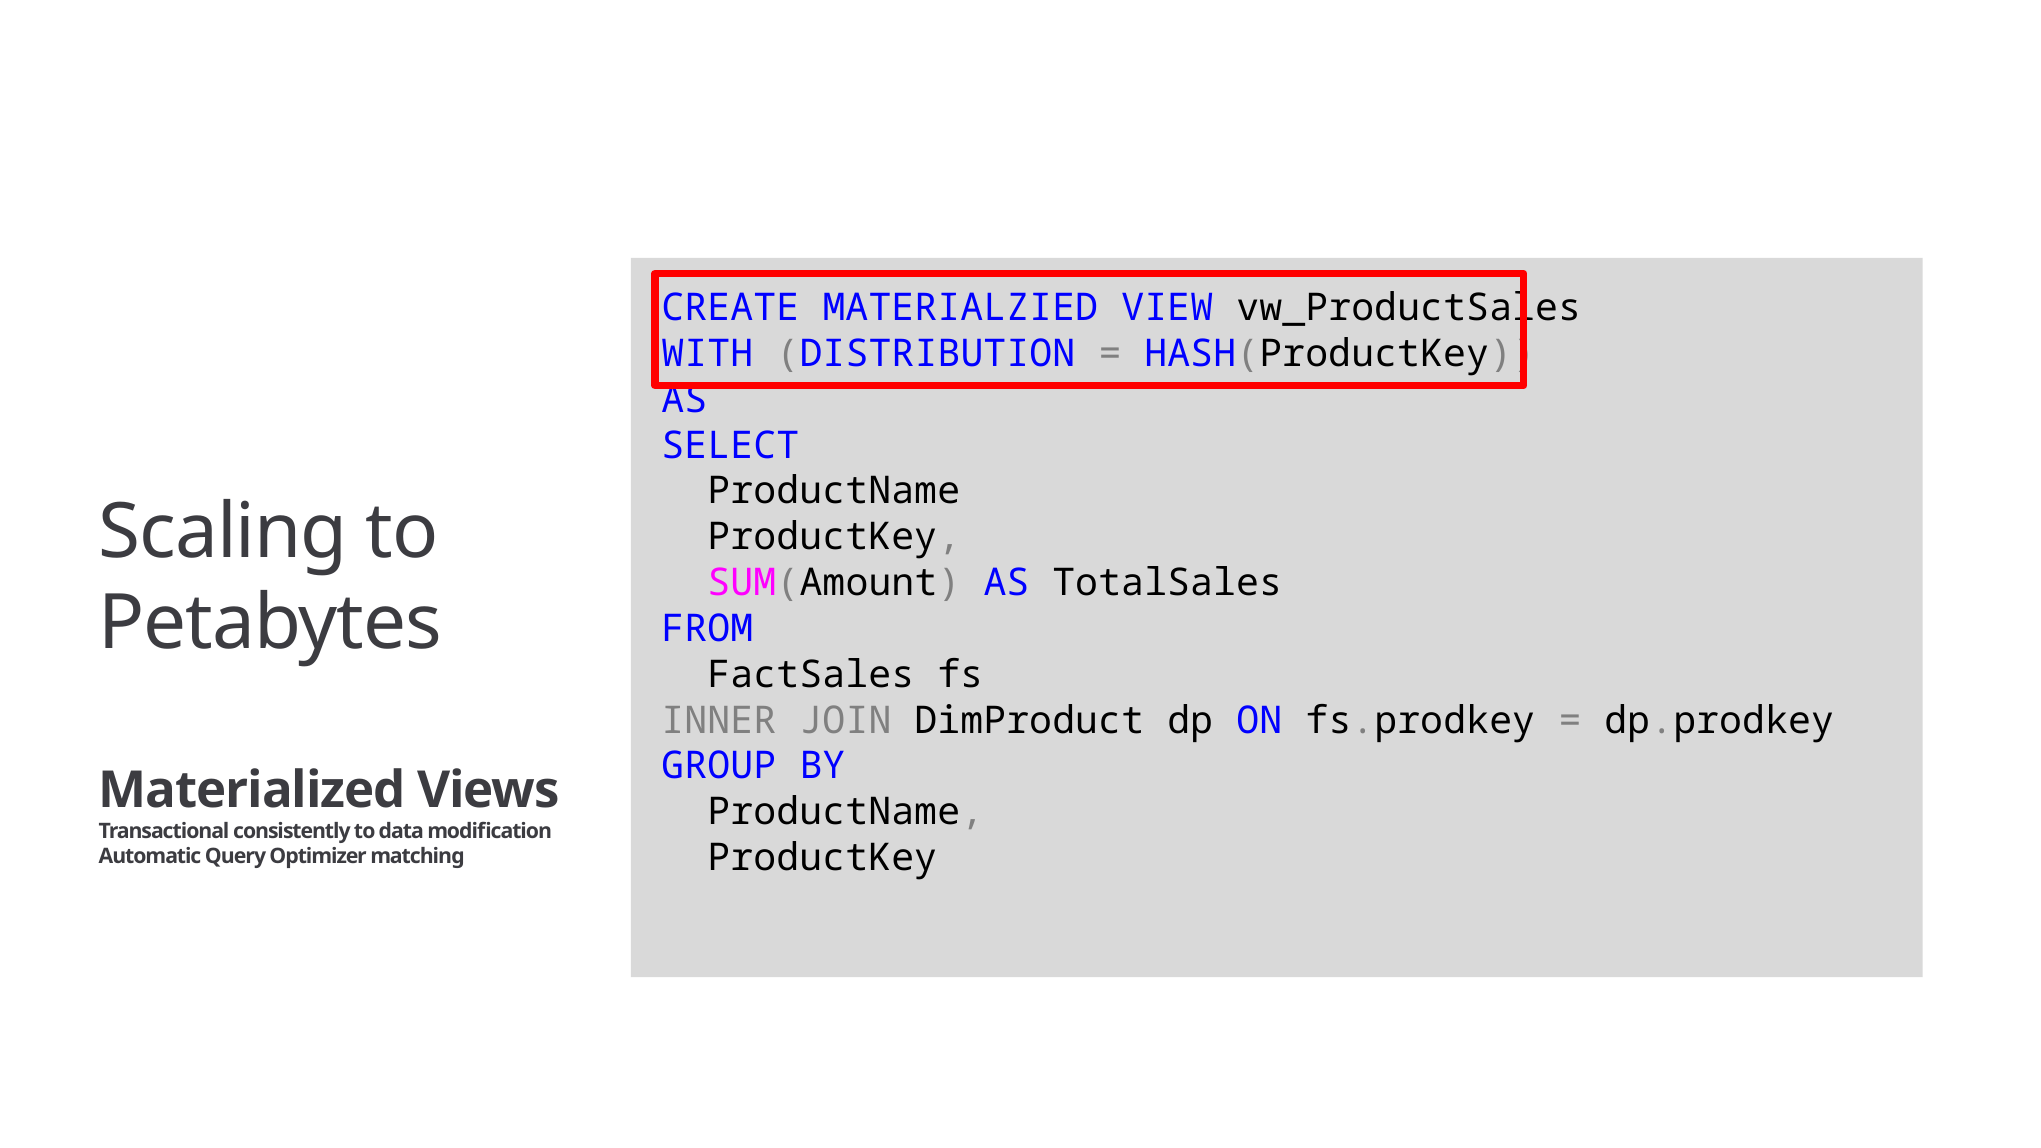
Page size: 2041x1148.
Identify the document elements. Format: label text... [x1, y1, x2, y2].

text_box [654, 273, 1525, 386]
text_box CREATE MATERIALZIED VIEW vw_ProductSales WITH (DISTRIBUTION = HASH(ProductKey)) AS SELECT ProductName ProductKey, SUM(Amount) AS TotalSales FROM FactSales fs INNER JOIN DimProduct dp ON fs.prodkey = dp.prodkey GROUP BY ProductName, ProductKey [630, 257, 1923, 978]
text_box Scaling to Petabytes Materialized Views Transactional consistently to data modification Automatic Query Optimizer matching [98, 480, 630, 869]
